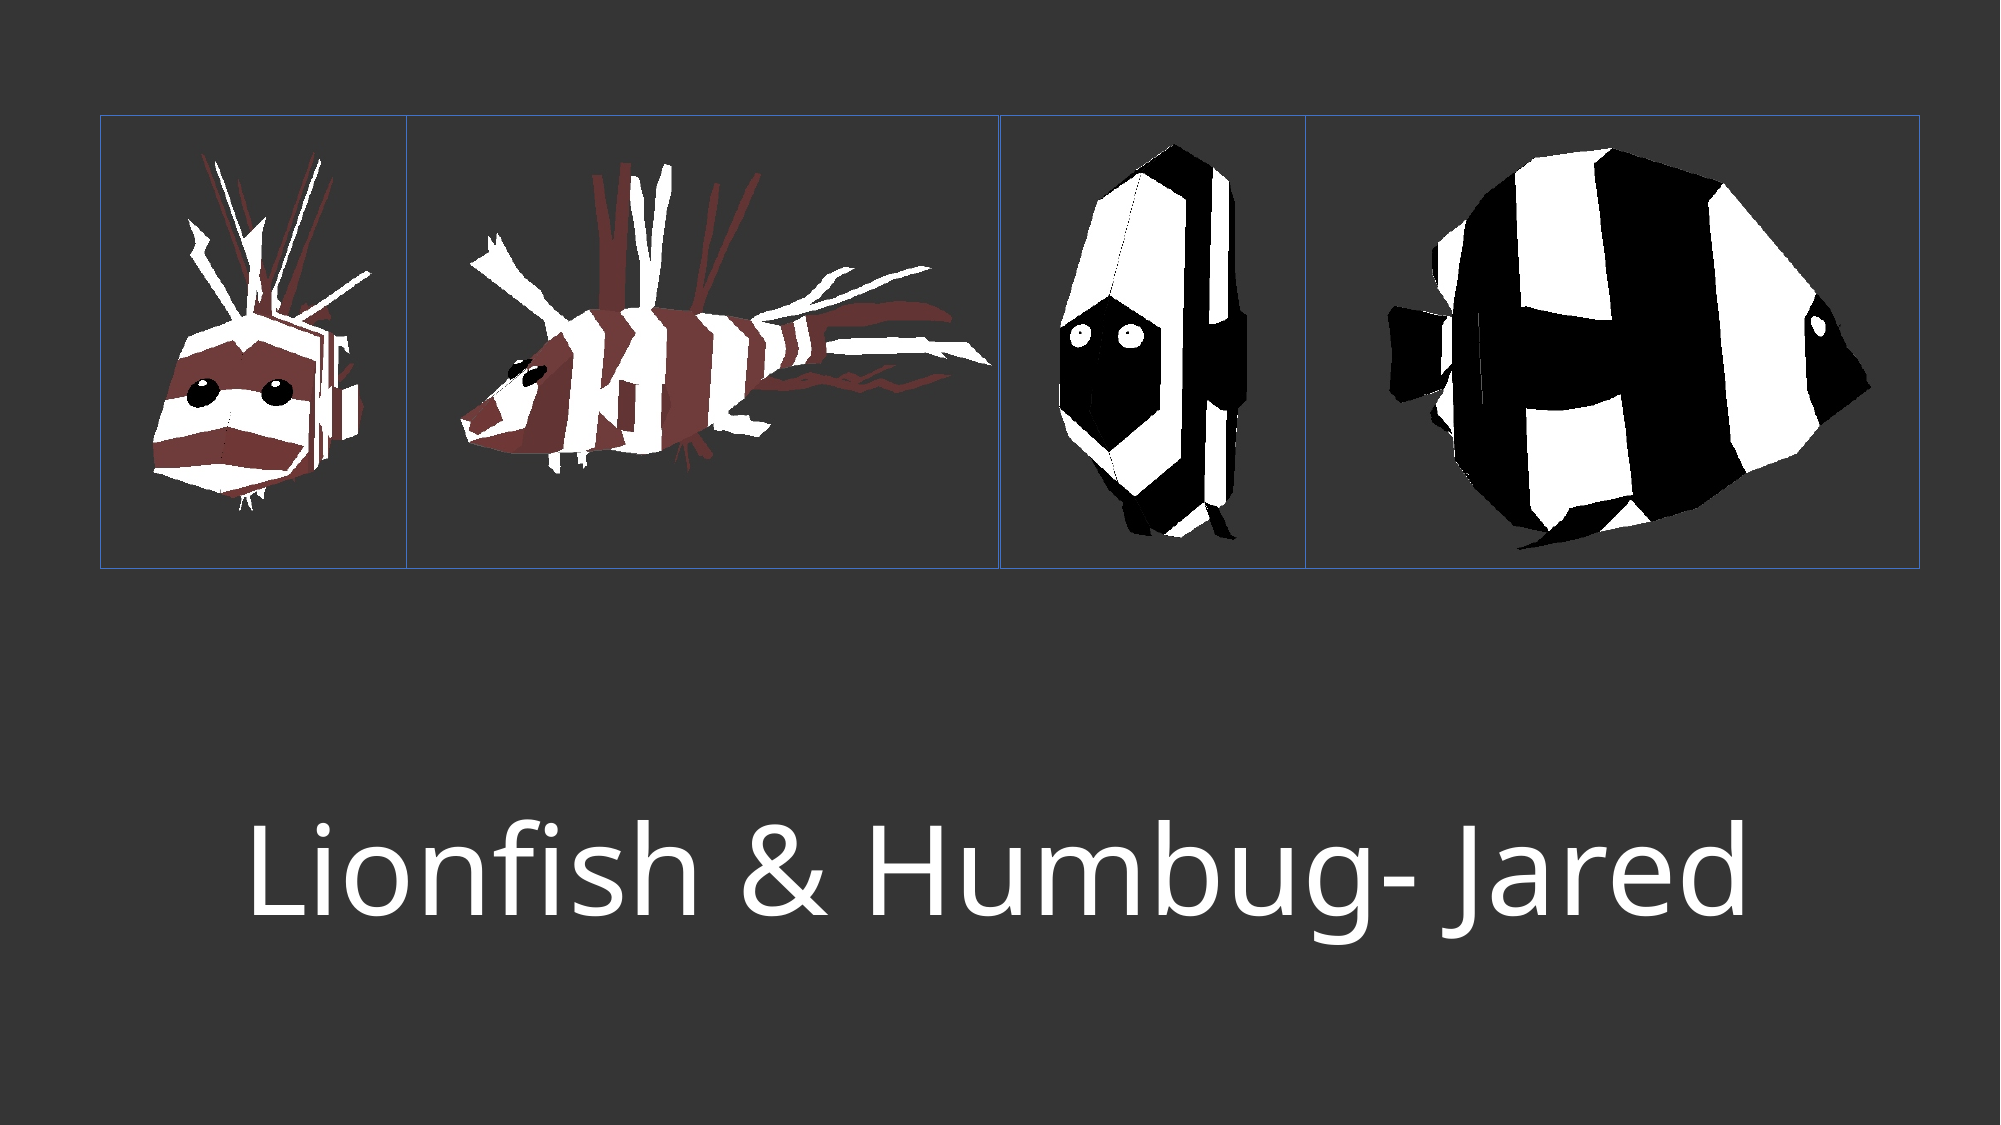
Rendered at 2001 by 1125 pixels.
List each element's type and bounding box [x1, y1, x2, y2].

list [1306, 115, 1920, 569]
picture [0, 0, 2000, 1125]
